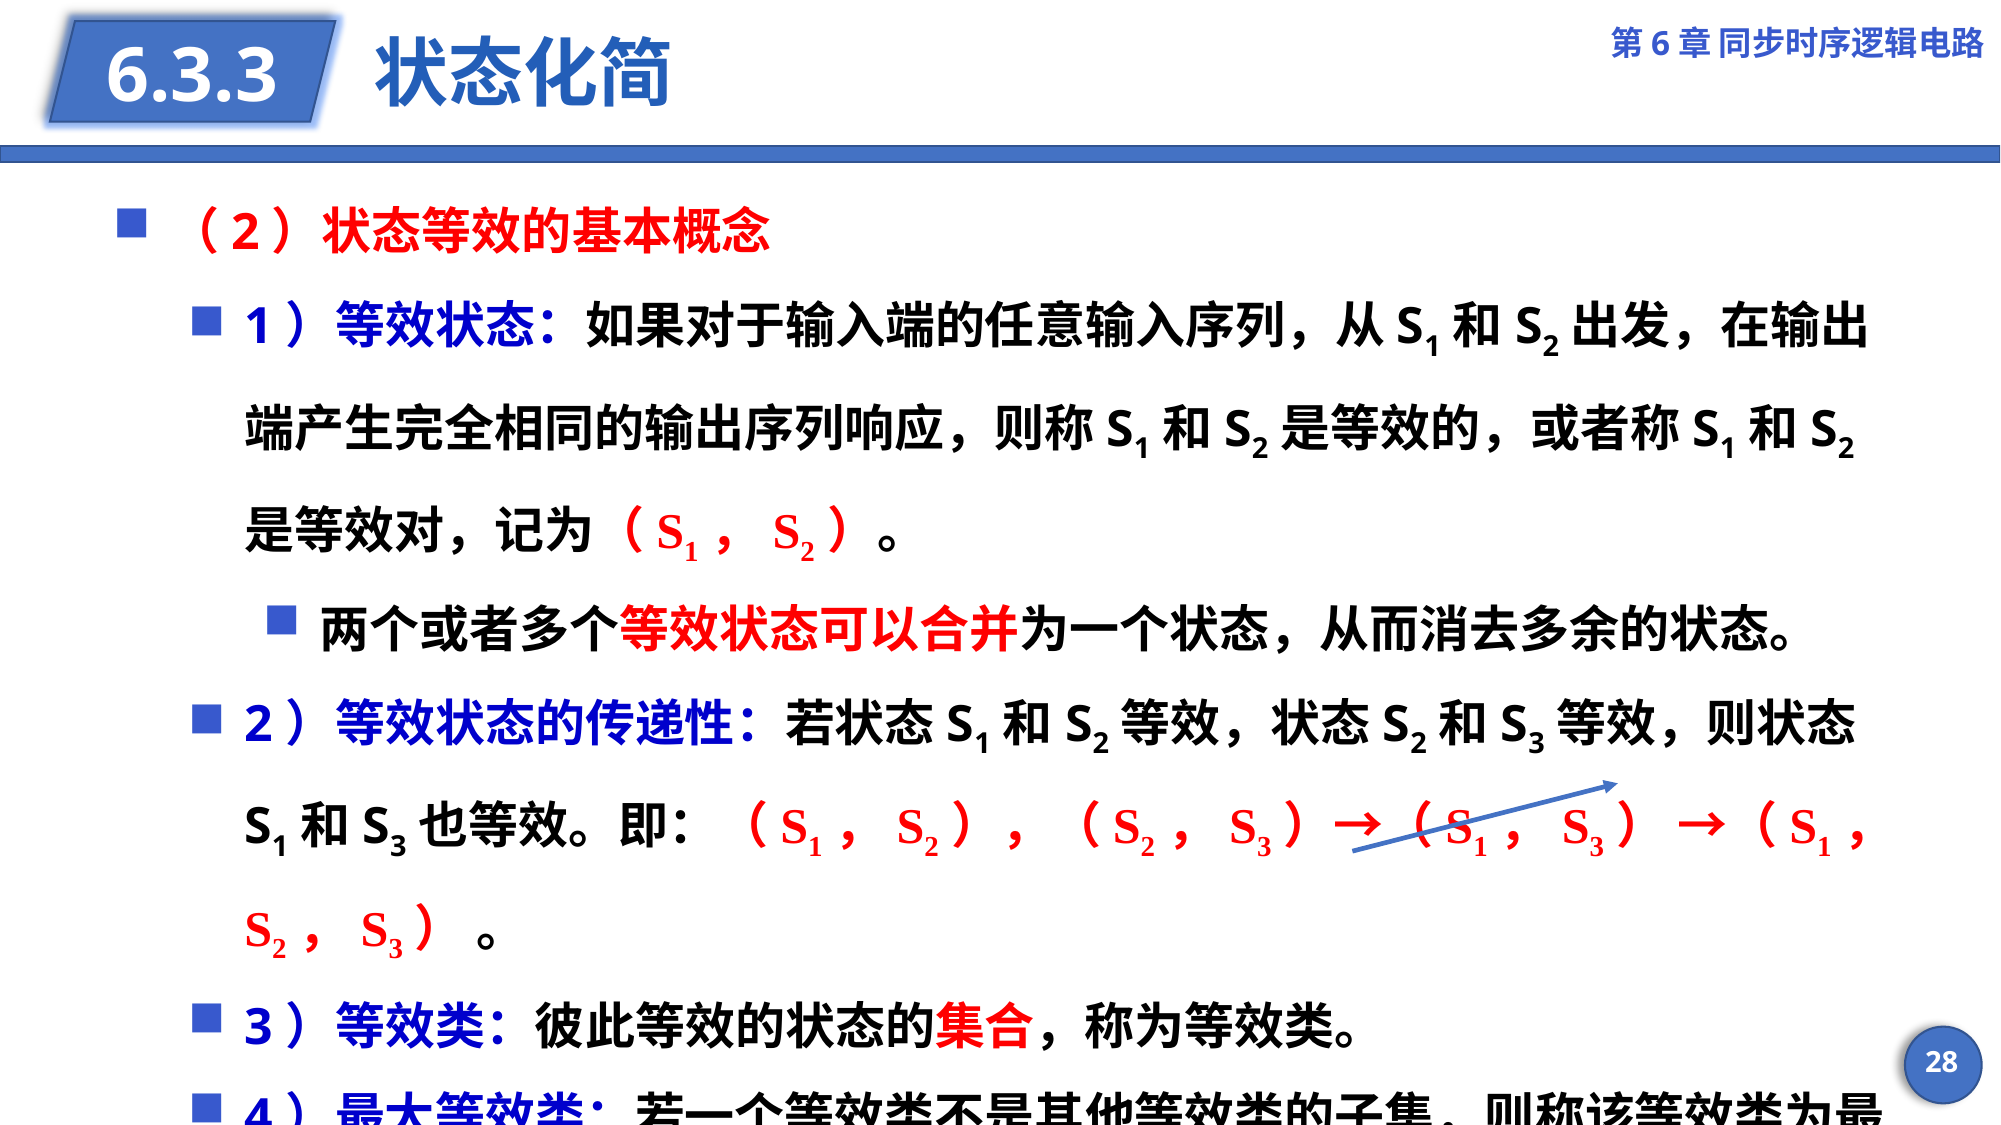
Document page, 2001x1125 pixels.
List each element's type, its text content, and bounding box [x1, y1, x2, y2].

text_box 6.3.3 [48, 20, 337, 123]
title 状态化简 [358, 16, 1391, 137]
text_box （2）状态等效的基本概念 1）等效状态：如果对于输入端的任意输入序列，从S1和S2出发，在输出端产生完全相同的输出序列响应，则称S1和S2是等效的，或者称S1和S2是等效对，记为（S1，S2）。 两个或者多个等效状态可以合并为一个状态，从而消去多余的状态。 2）等效状态的传递性：若状态S1和S2等效，状态S2和S3等效，则状态S1和S3也等效。即：（S1，S2），（S2，S3）→（S1，S3） →（S1，S2，S3） 。 3）等效类：彼此等效的状态的集合，称为等效类。 4）最大等效类：若一个等效类不是其他等效类的子集，则称该等效类为最大等效类。不包含在其他等效类中的单独一个状态，也是最大等效类。 [98, 162, 1913, 1125]
footer 第6章 同步时序逻辑电路 [1581, 0, 2000, 84]
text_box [1352, 783, 1618, 852]
slide_number 28 [1913, 1033, 1989, 1094]
